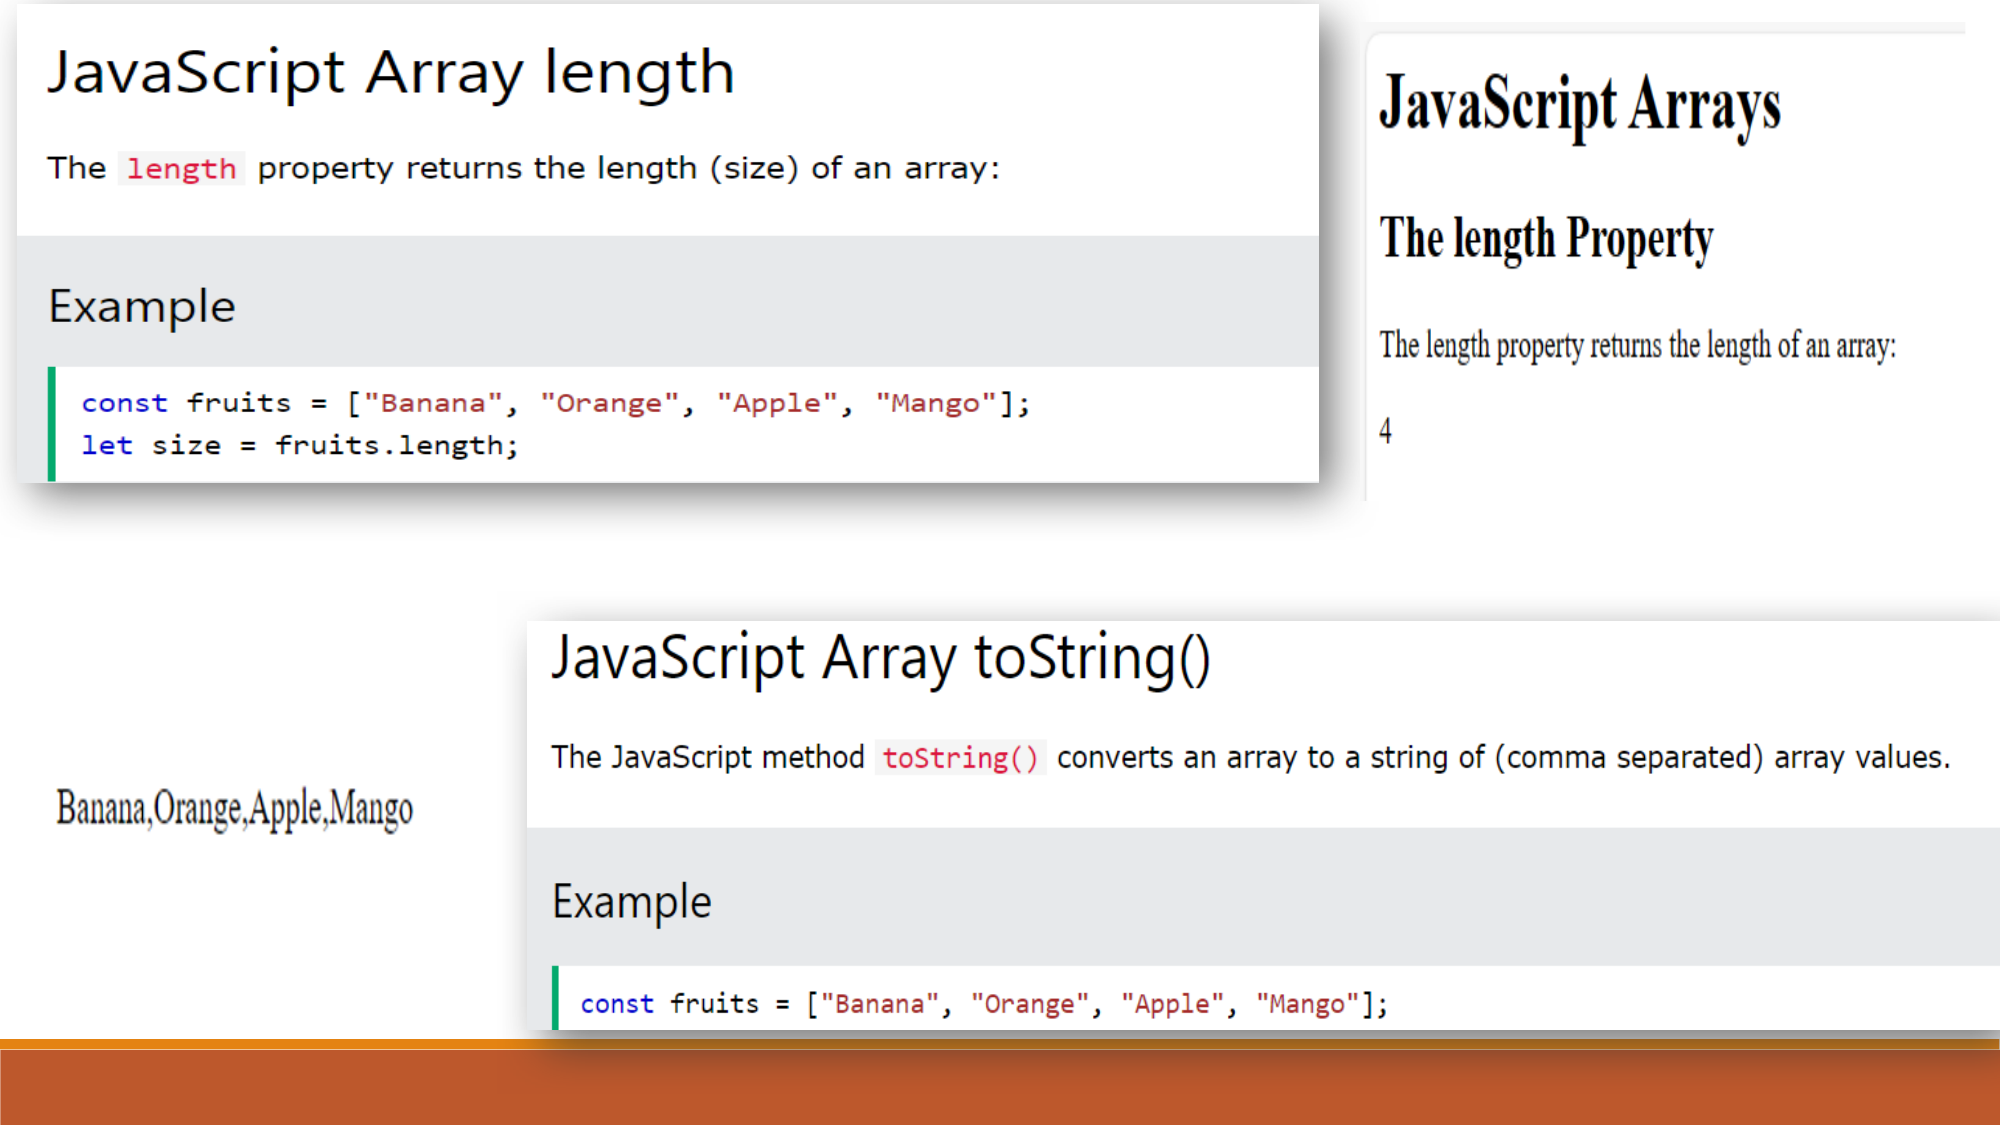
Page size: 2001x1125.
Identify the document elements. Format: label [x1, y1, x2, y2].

picture [47, 752, 474, 898]
picture [526, 620, 2000, 1030]
picture [16, 3, 1319, 483]
picture [1359, 22, 1966, 501]
